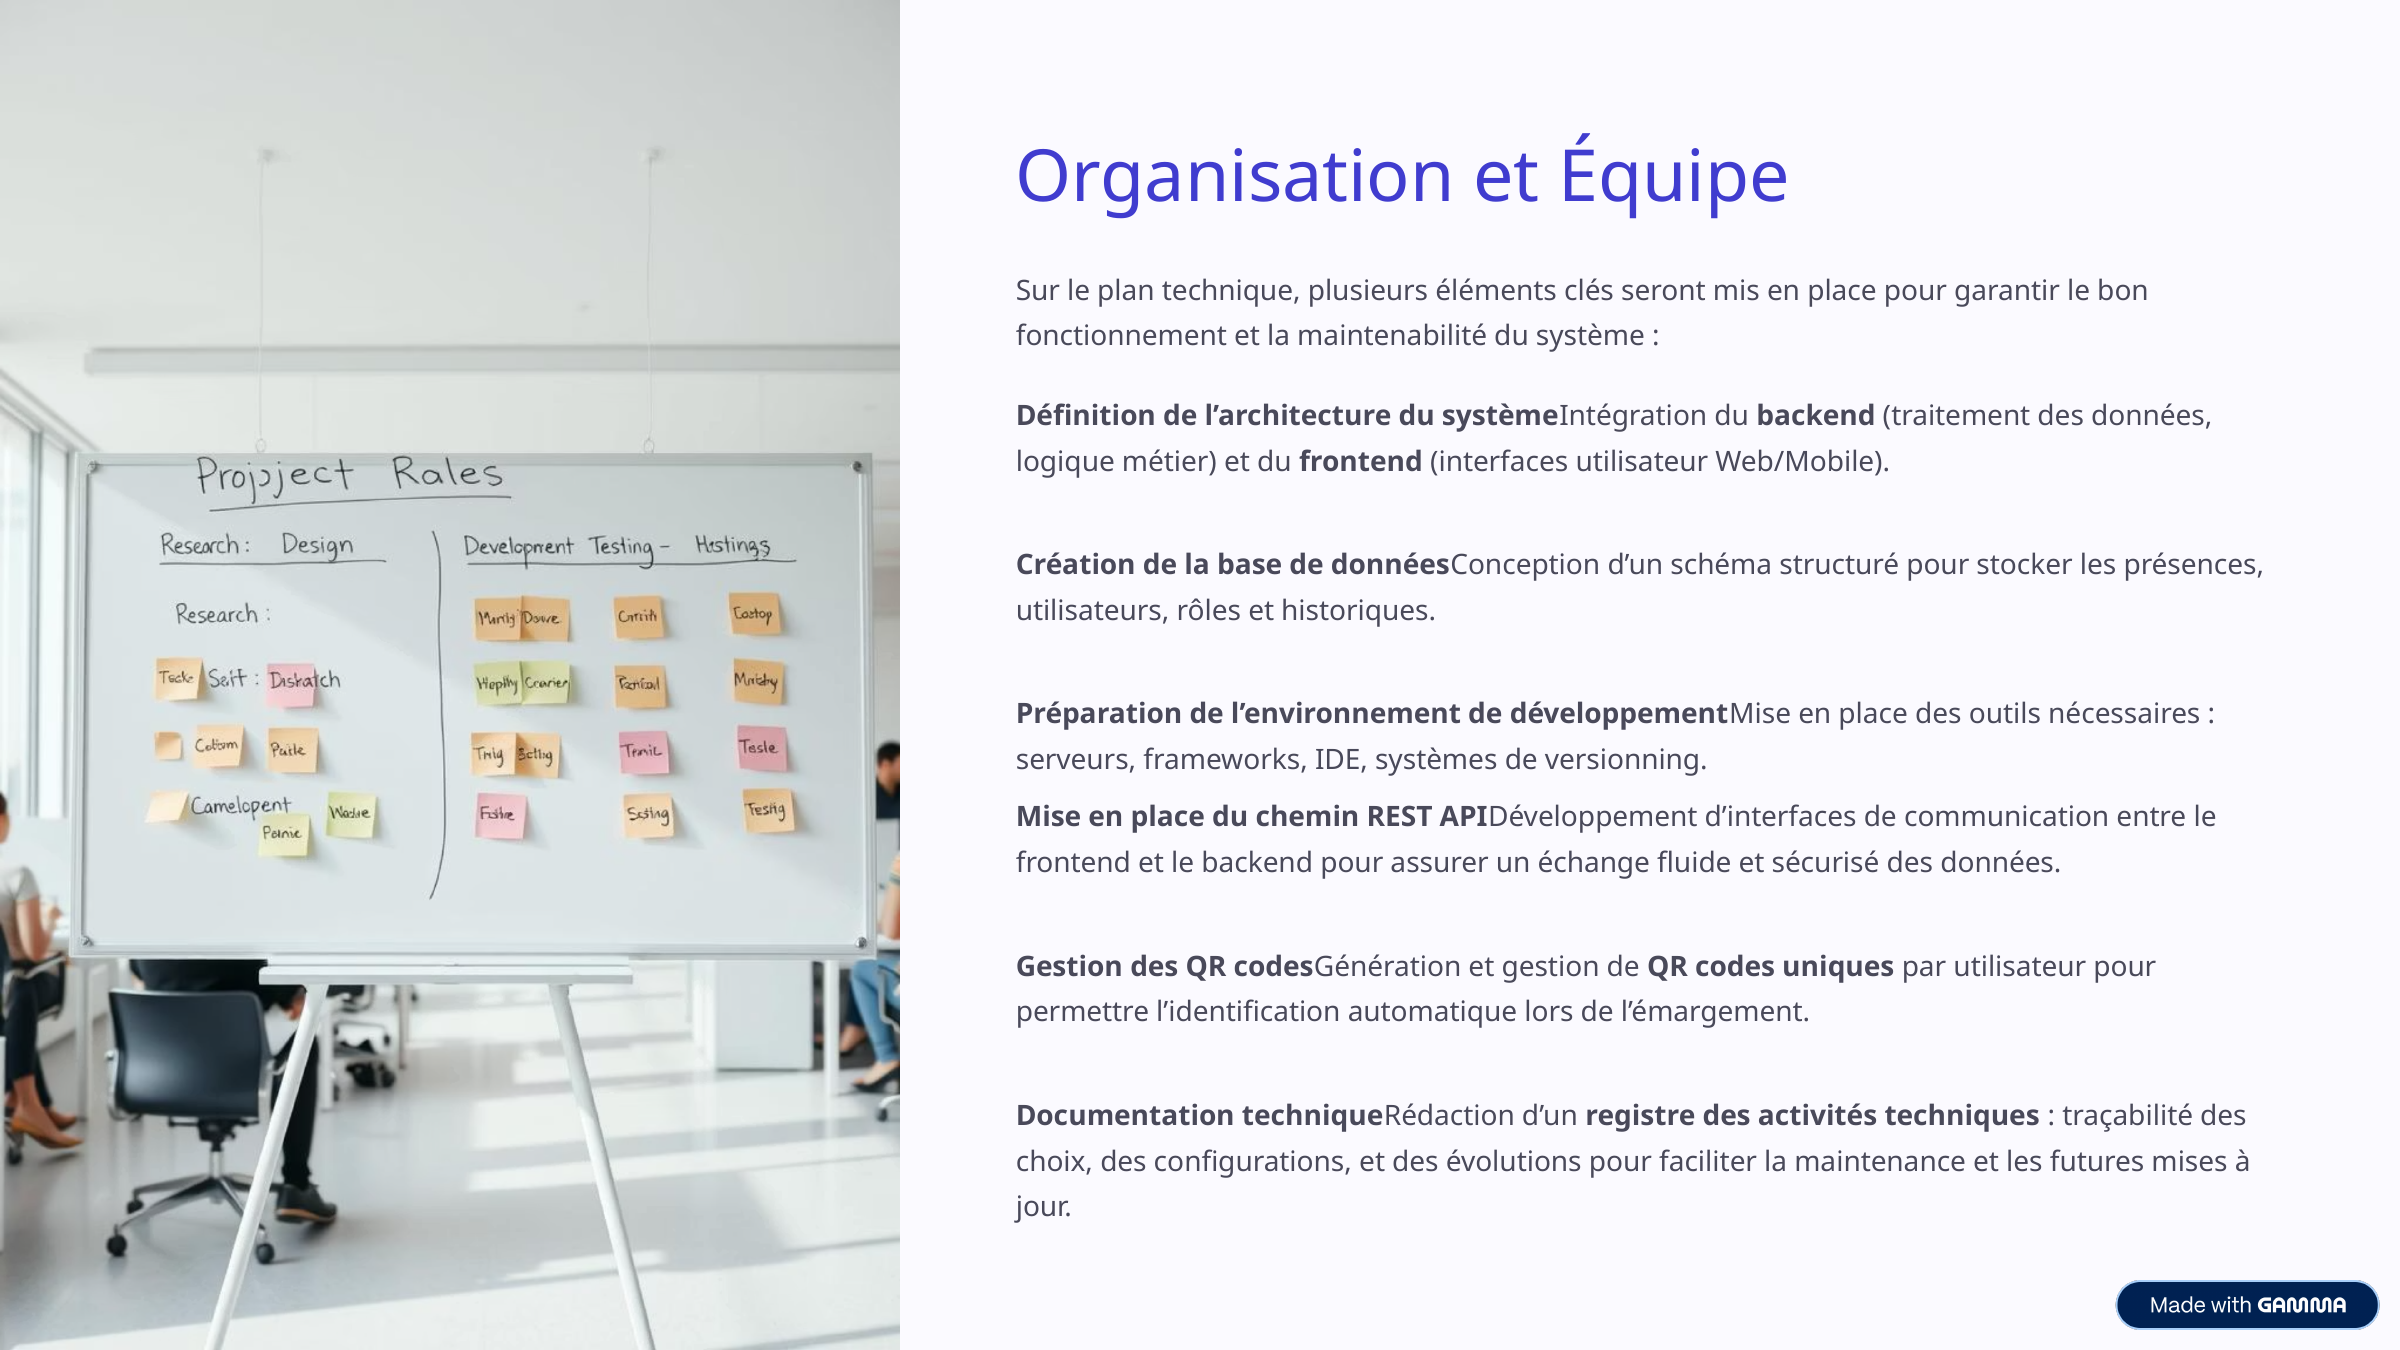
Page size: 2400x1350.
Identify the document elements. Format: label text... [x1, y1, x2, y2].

picture [2106, 1271, 2389, 1339]
text_box Sur le plan technique, plusieurs éléments clés seront mis en place pour garantir le bon fonctionnement et la maintenabilité du système : [1015, 259, 2284, 353]
text_box Mise en place du chemin REST APIDéveloppement d’interfaces de communication entre le frontend et le backend pour assurer un échange fluide et sécurisé des données. [1015, 786, 2284, 926]
text_box Préparation de l’environnement de développementMise en place des outils nécessaires : serveurs, frameworks, IDE, systèmes de versionning. [1015, 683, 2284, 777]
text_box Documentation techniqueRédaction d’un registre des activités techniques : traçabilité des choix, des configurations, et des évolutions pour faciliter la maintenance et les futures mises à jour. [1015, 1085, 2284, 1225]
picture [0, 0, 900, 1350]
text_box Gestion des QR codesGénération et gestion de QR codes uniques par utilisateur pour permettre l’identification automatique lors de l’émargement. [1015, 935, 2284, 1075]
text_box Définition de l’architecture du systèmeIntégration du backend (traitement des données, logique métier) et du frontend (interfaces utilisateur Web/Mobile). [1015, 385, 2284, 525]
text_box Organisation et Équipe [1015, 125, 1874, 217]
text_box Création de la base de donnéesConception d’un schéma structuré pour stocker les présences, utilisateurs, rôles et historiques. [1015, 534, 2284, 674]
